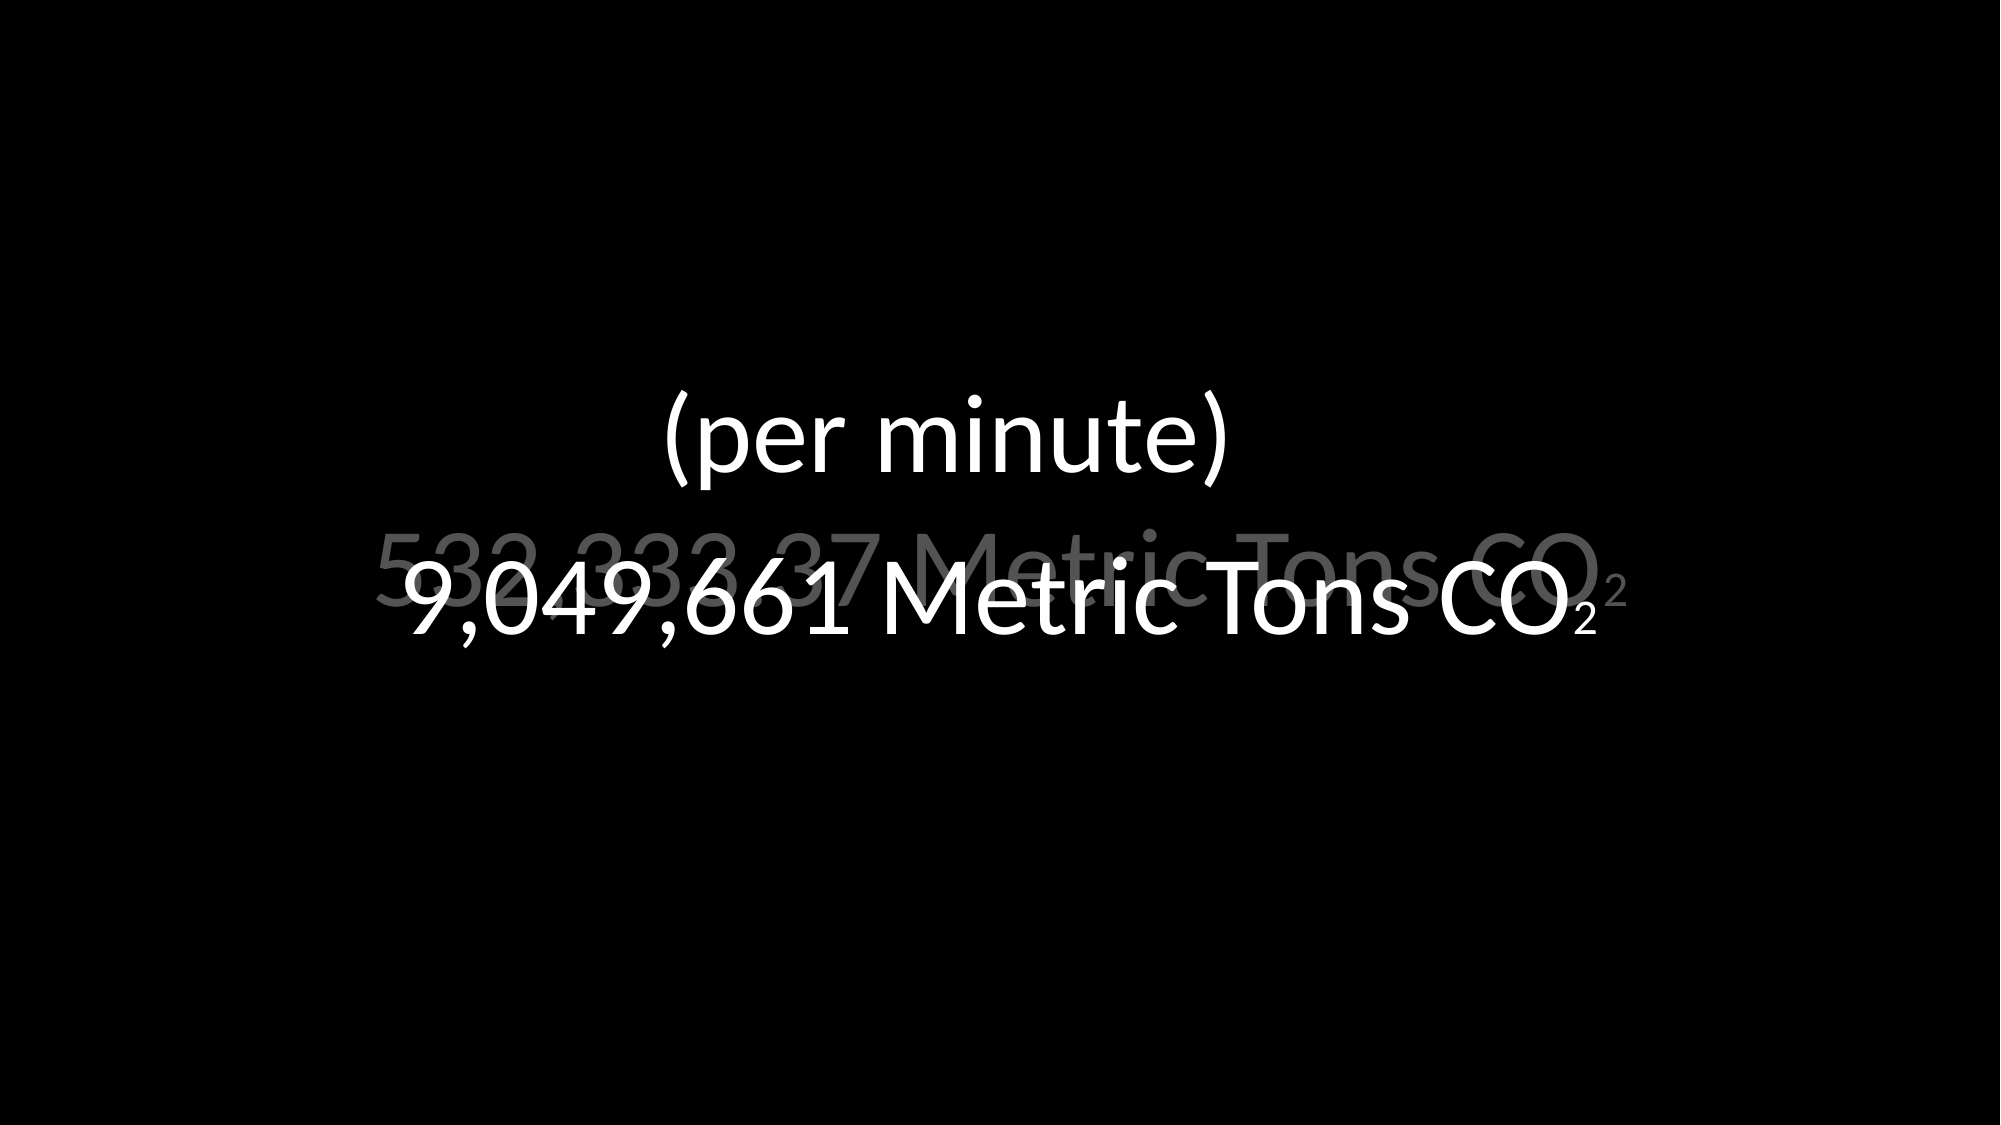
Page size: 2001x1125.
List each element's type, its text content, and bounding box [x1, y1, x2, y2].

text_box 532,333.37 Metric Tons CO2 [356, 486, 1644, 637]
text_box 9,049,661 Metric Tons CO2 [383, 514, 1613, 665]
text_box (per minute) [644, 352, 1249, 503]
